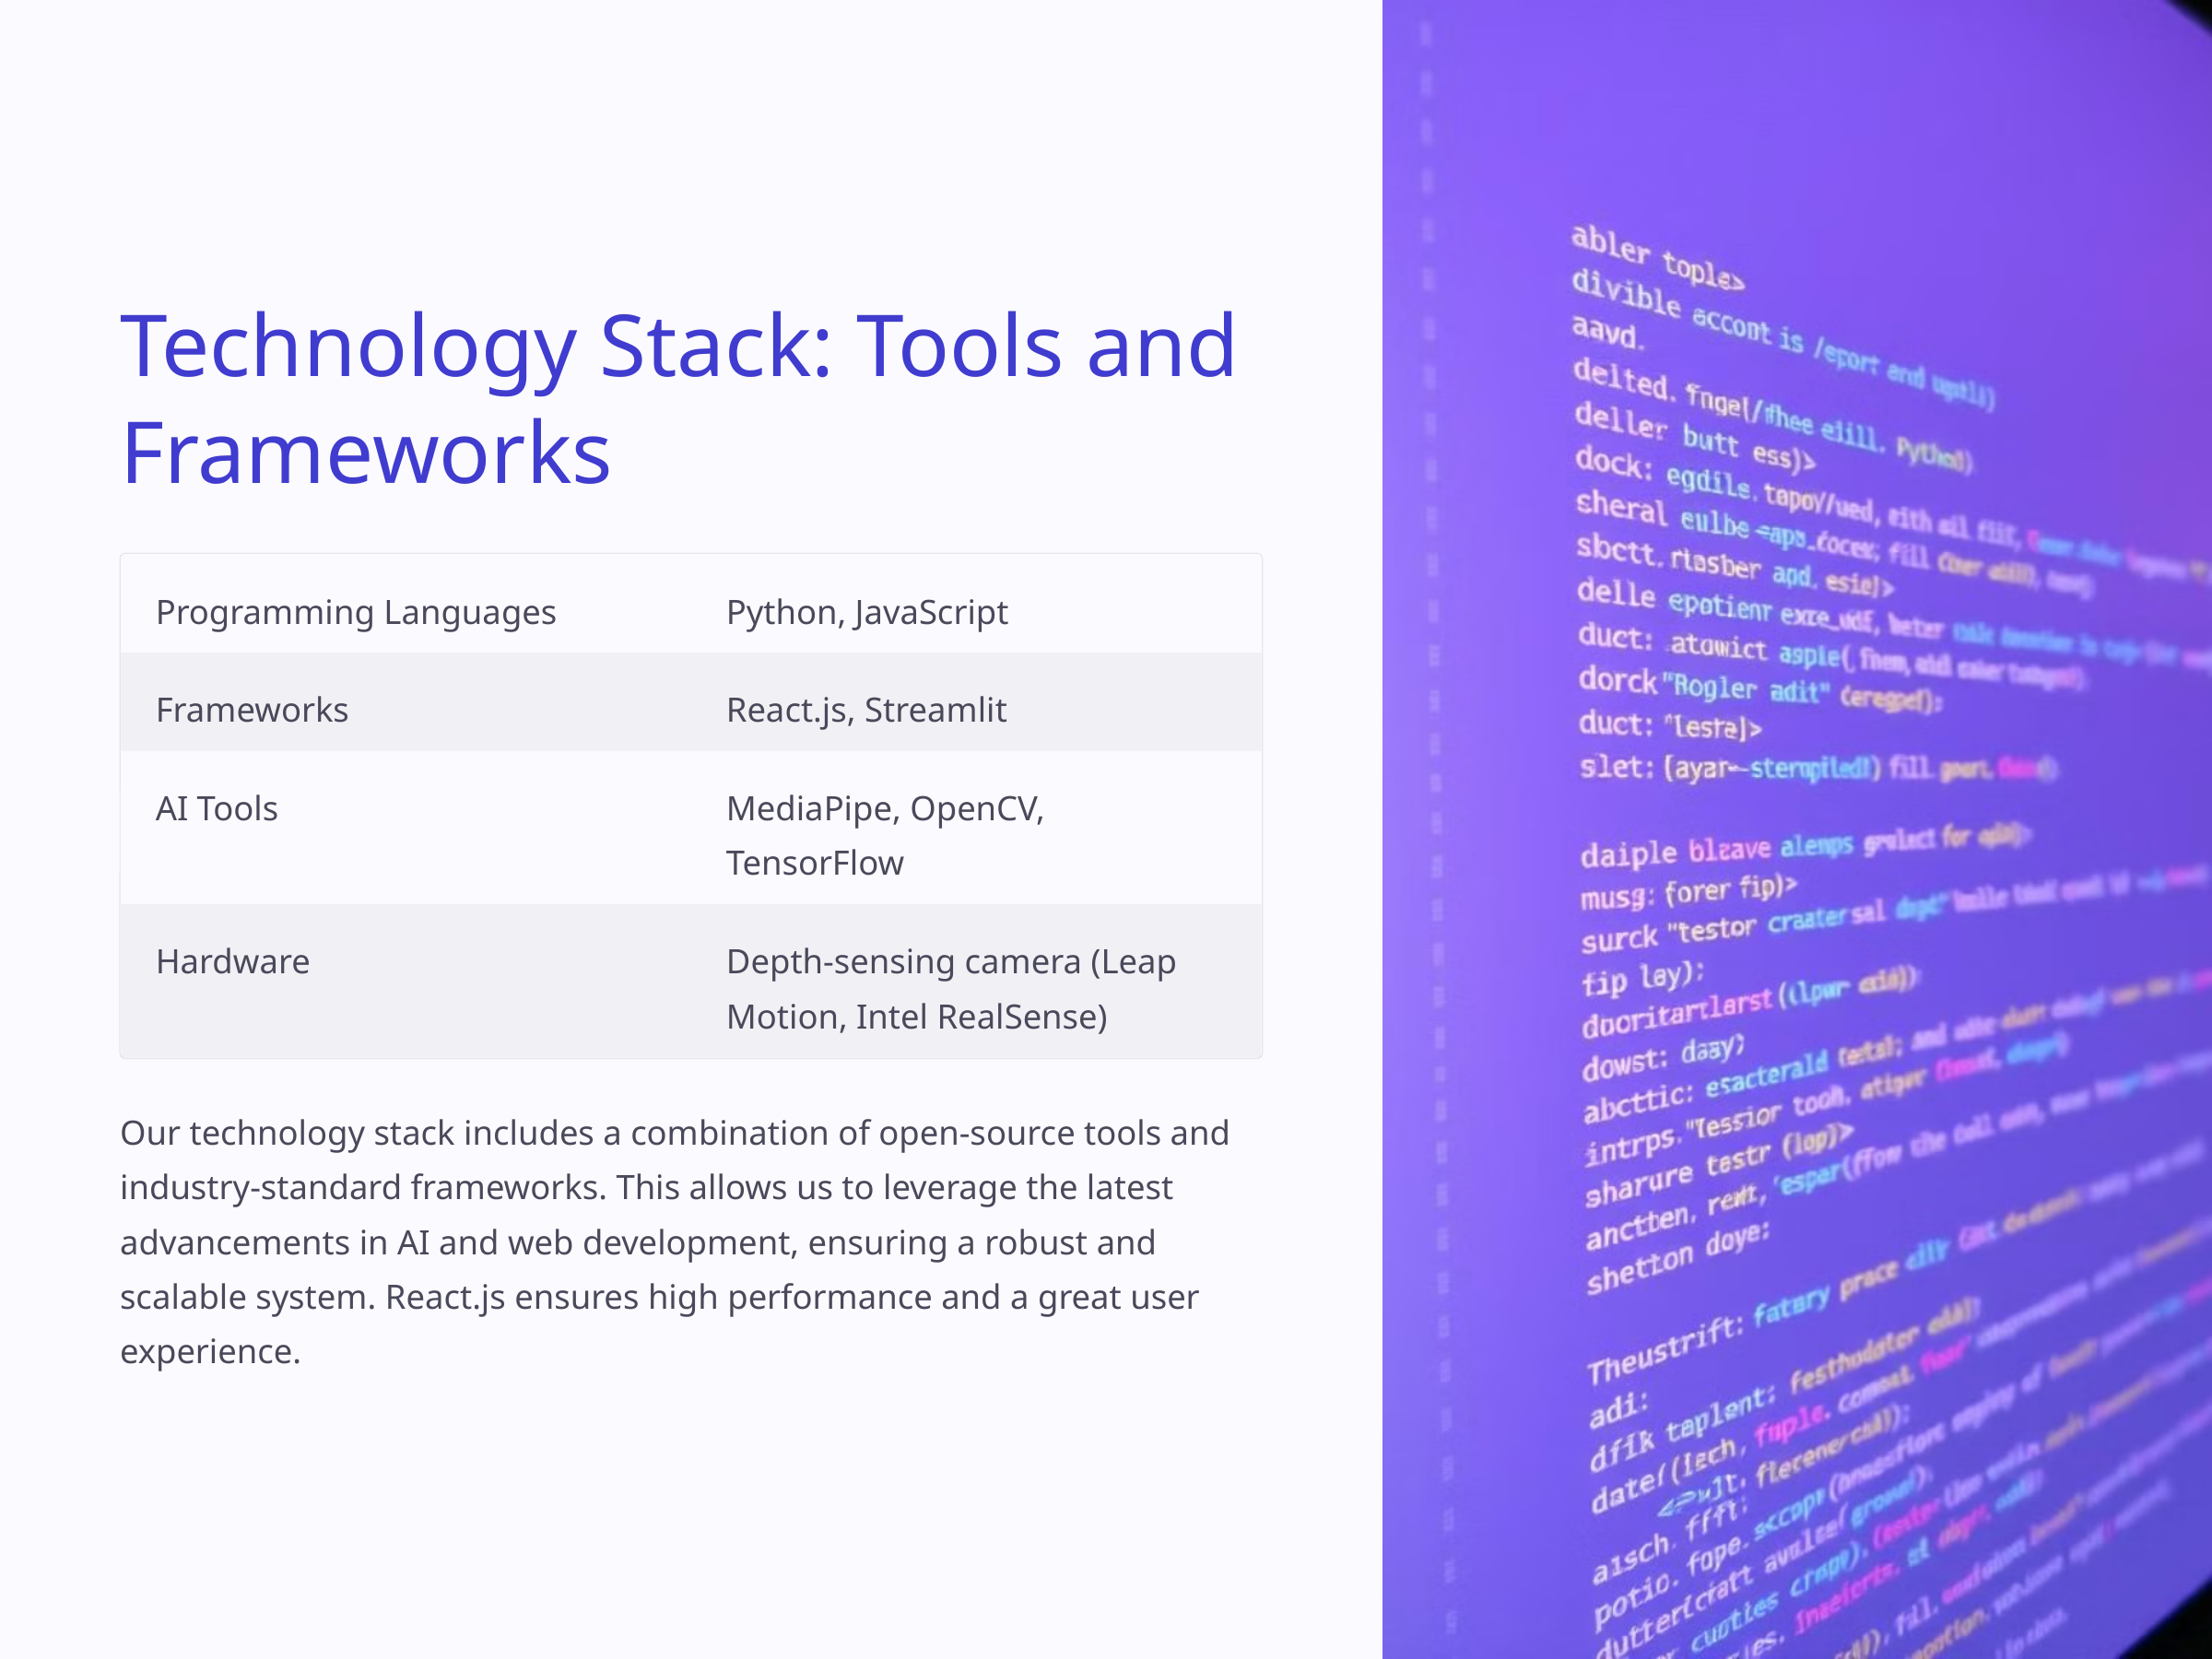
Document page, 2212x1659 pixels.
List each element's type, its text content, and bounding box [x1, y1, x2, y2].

text_box AI Tools [155, 772, 657, 828]
picture [1382, 0, 2212, 1659]
text_box Our technology stack includes a combination of open-source tools and industry-standard frameworks. This allows us to leverage the latest advancements in AI and web development, ensuring a robust and scalable system. React.js ensures high performance and a great user experience. [120, 1097, 1263, 1371]
text_box Programming Languages [155, 576, 657, 631]
text_box [121, 554, 1262, 653]
text_box [121, 904, 1262, 1058]
text_box React.js, Streamlit [725, 674, 1228, 730]
text_box MediaPipe, OpenCV, TensorFlow [725, 772, 1228, 883]
text_box Technology Stack: Tools and Frameworks [120, 287, 1263, 502]
text_box [121, 653, 1262, 750]
text_box Depth-sensing camera (Leap Motion, Intel RealSense) [725, 925, 1228, 1036]
text_box [121, 750, 1262, 904]
text_box Python, JavaScript [725, 576, 1228, 631]
text_box Frameworks [155, 674, 657, 730]
text_box Hardware [155, 925, 657, 982]
